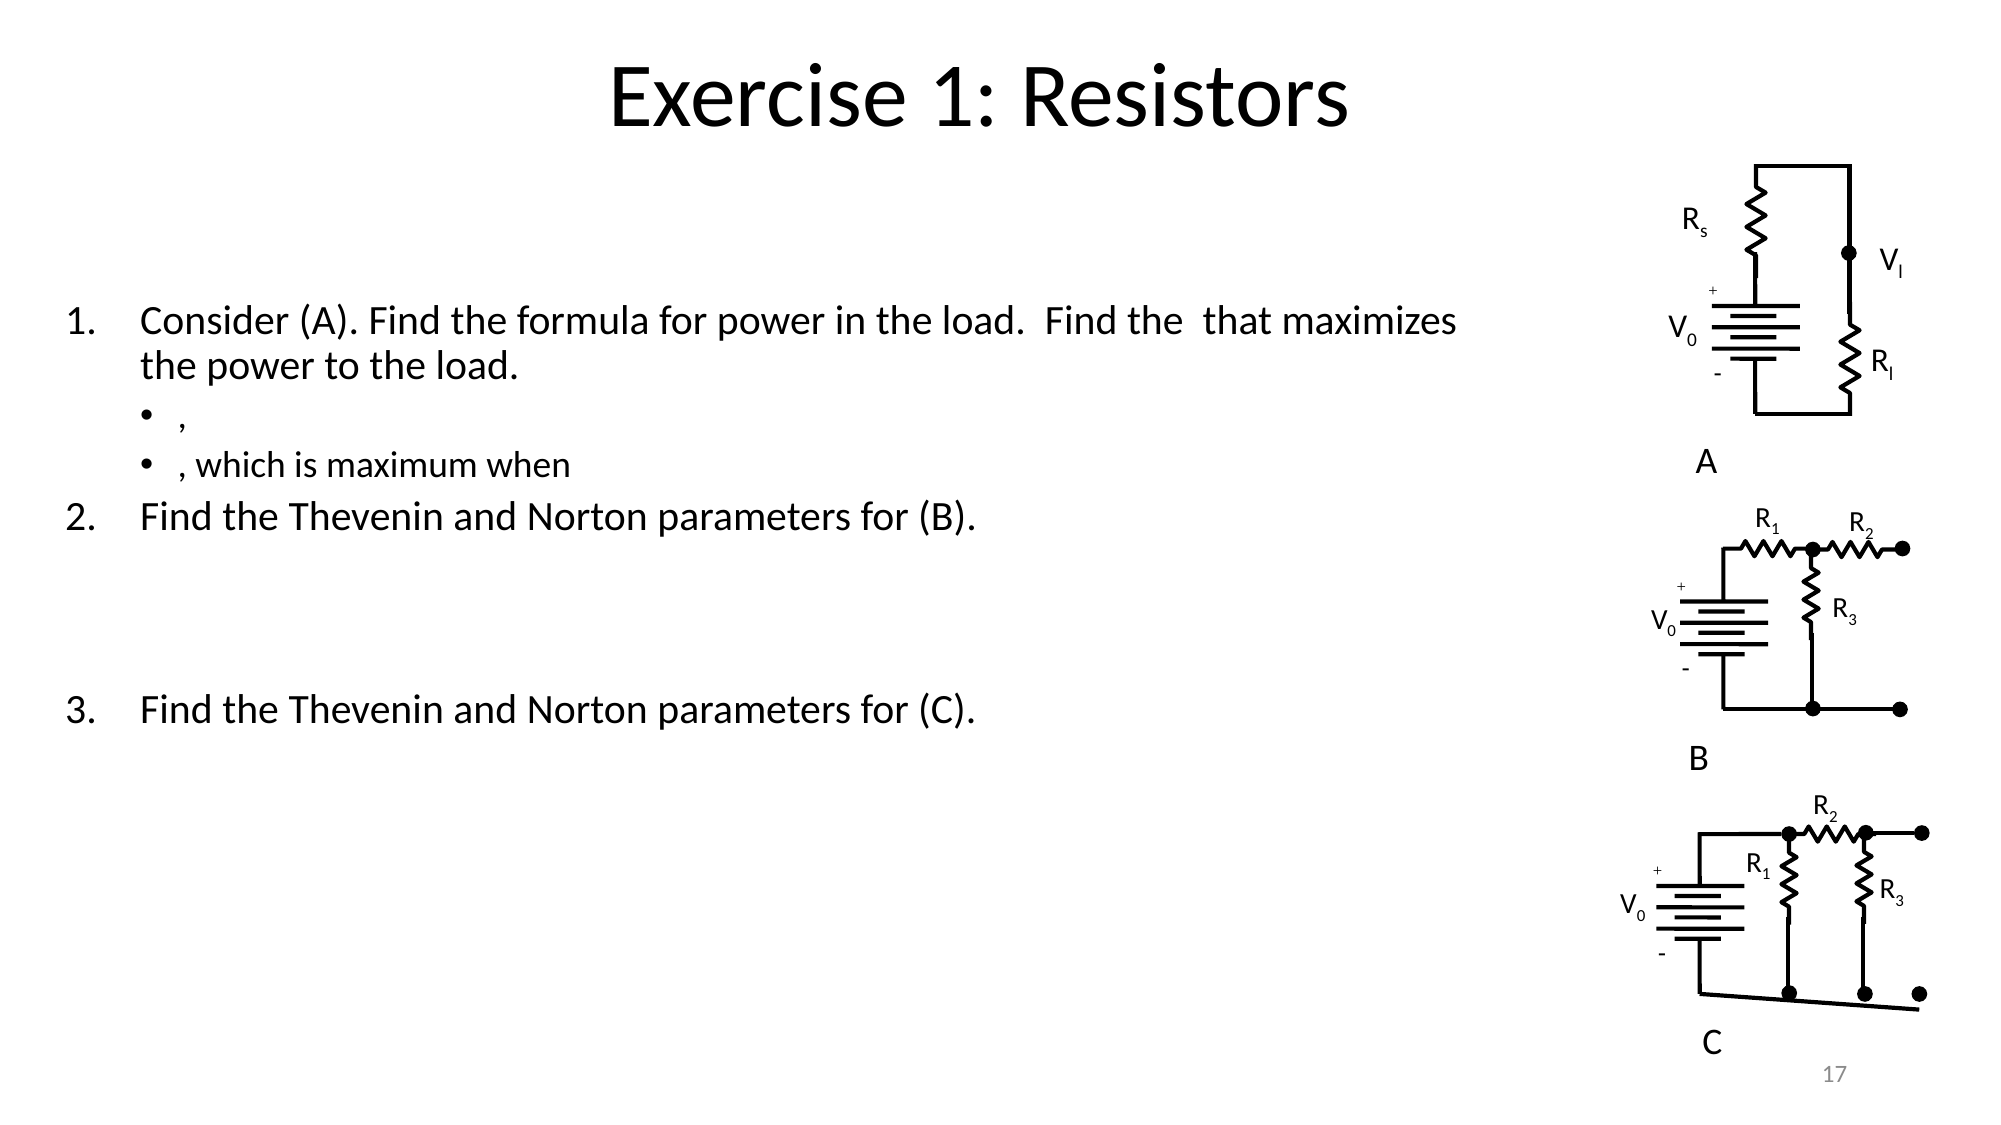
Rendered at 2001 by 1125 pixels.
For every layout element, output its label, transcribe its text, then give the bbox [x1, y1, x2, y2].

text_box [1636, 491, 1919, 726]
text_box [1605, 778, 1938, 1010]
title Exercise 1: Resistors [117, 25, 1843, 169]
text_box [1653, 164, 1927, 416]
slide_number 17 [1412, 1042, 1863, 1103]
text_box C [1687, 1010, 1762, 1070]
text_box B [1674, 726, 1749, 778]
text_box A [1680, 428, 1756, 489]
